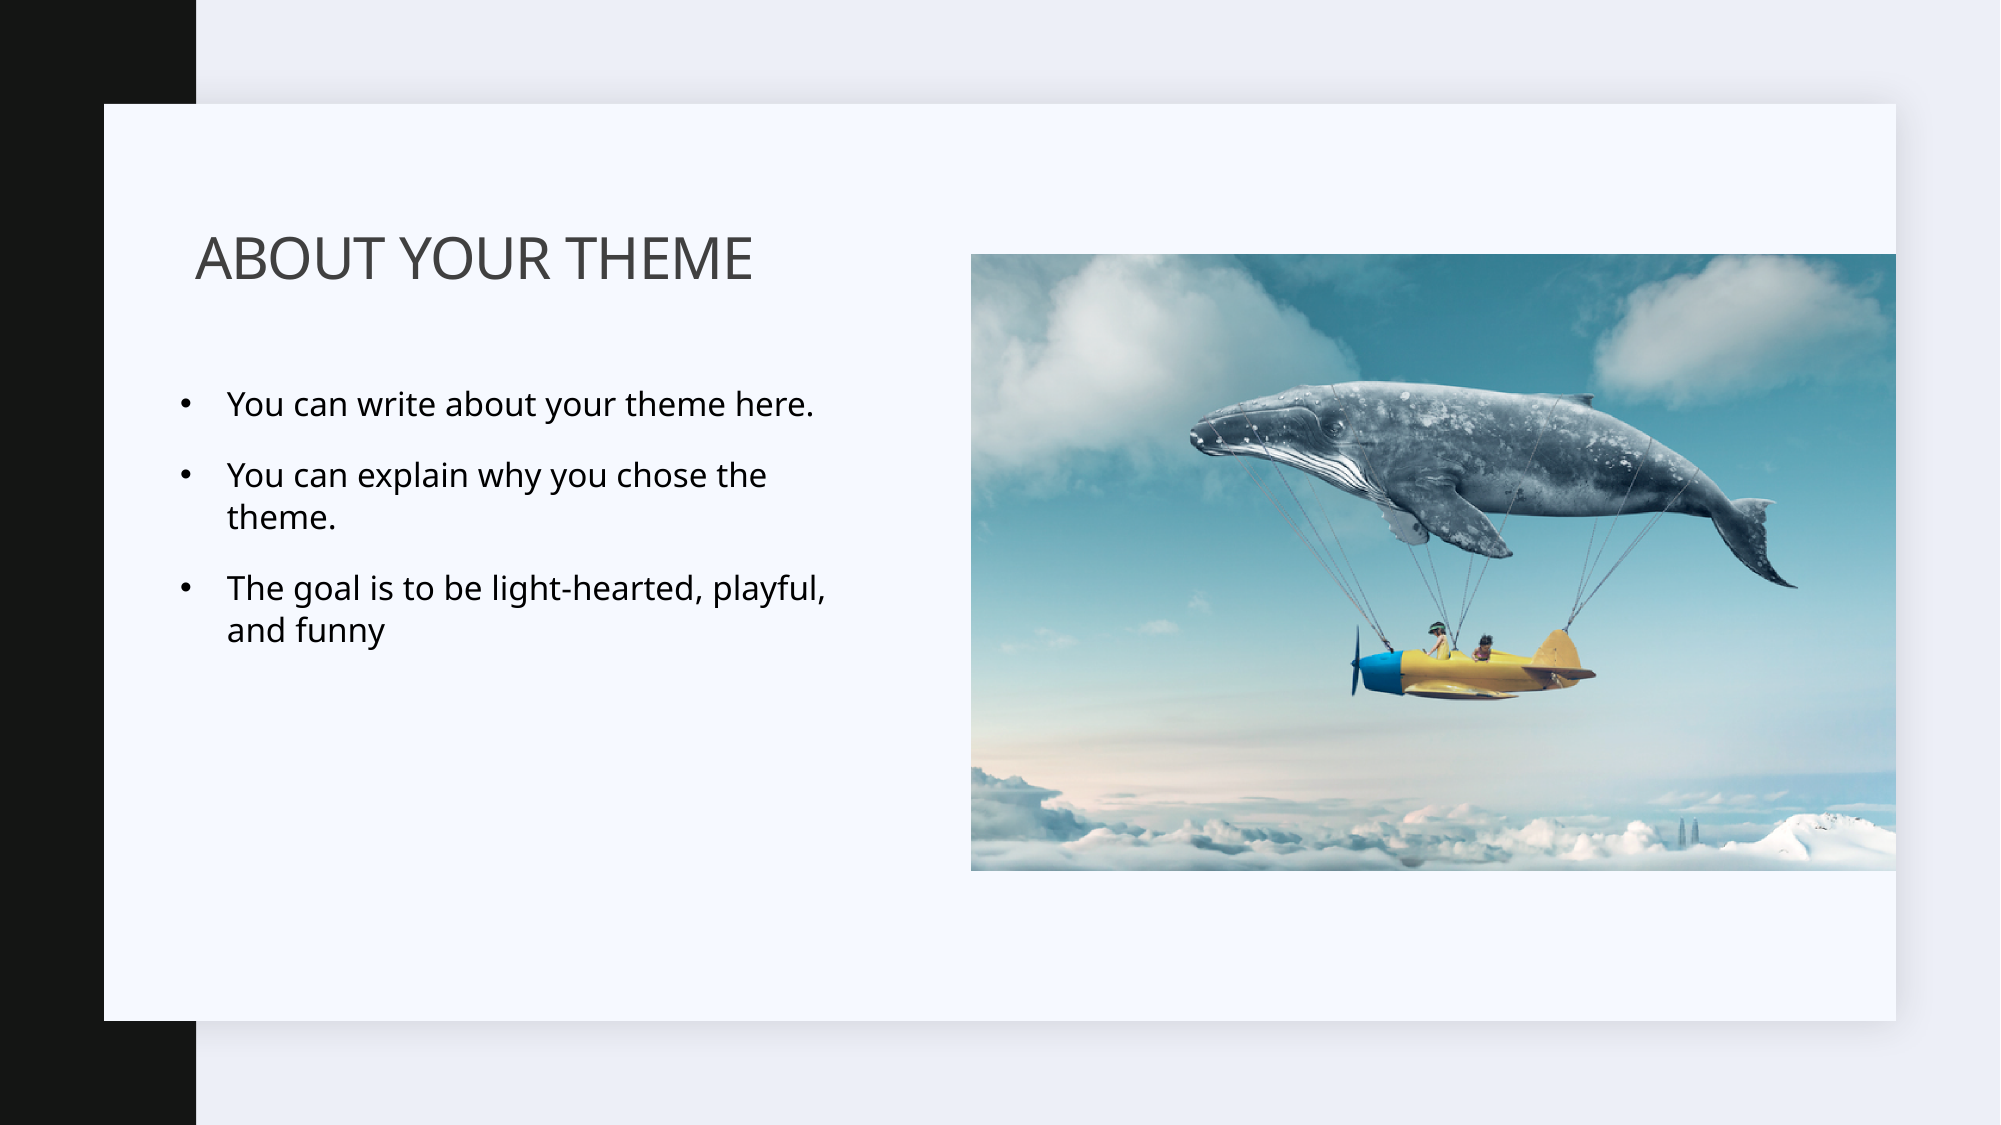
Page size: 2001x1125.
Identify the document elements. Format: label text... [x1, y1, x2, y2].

picture [971, 253, 1897, 872]
list You can write about your theme here. You can explain why you chose the theme. The goal is to be light-hearted, playful, and funny [180, 374, 862, 971]
title about Your theme [180, 154, 862, 367]
